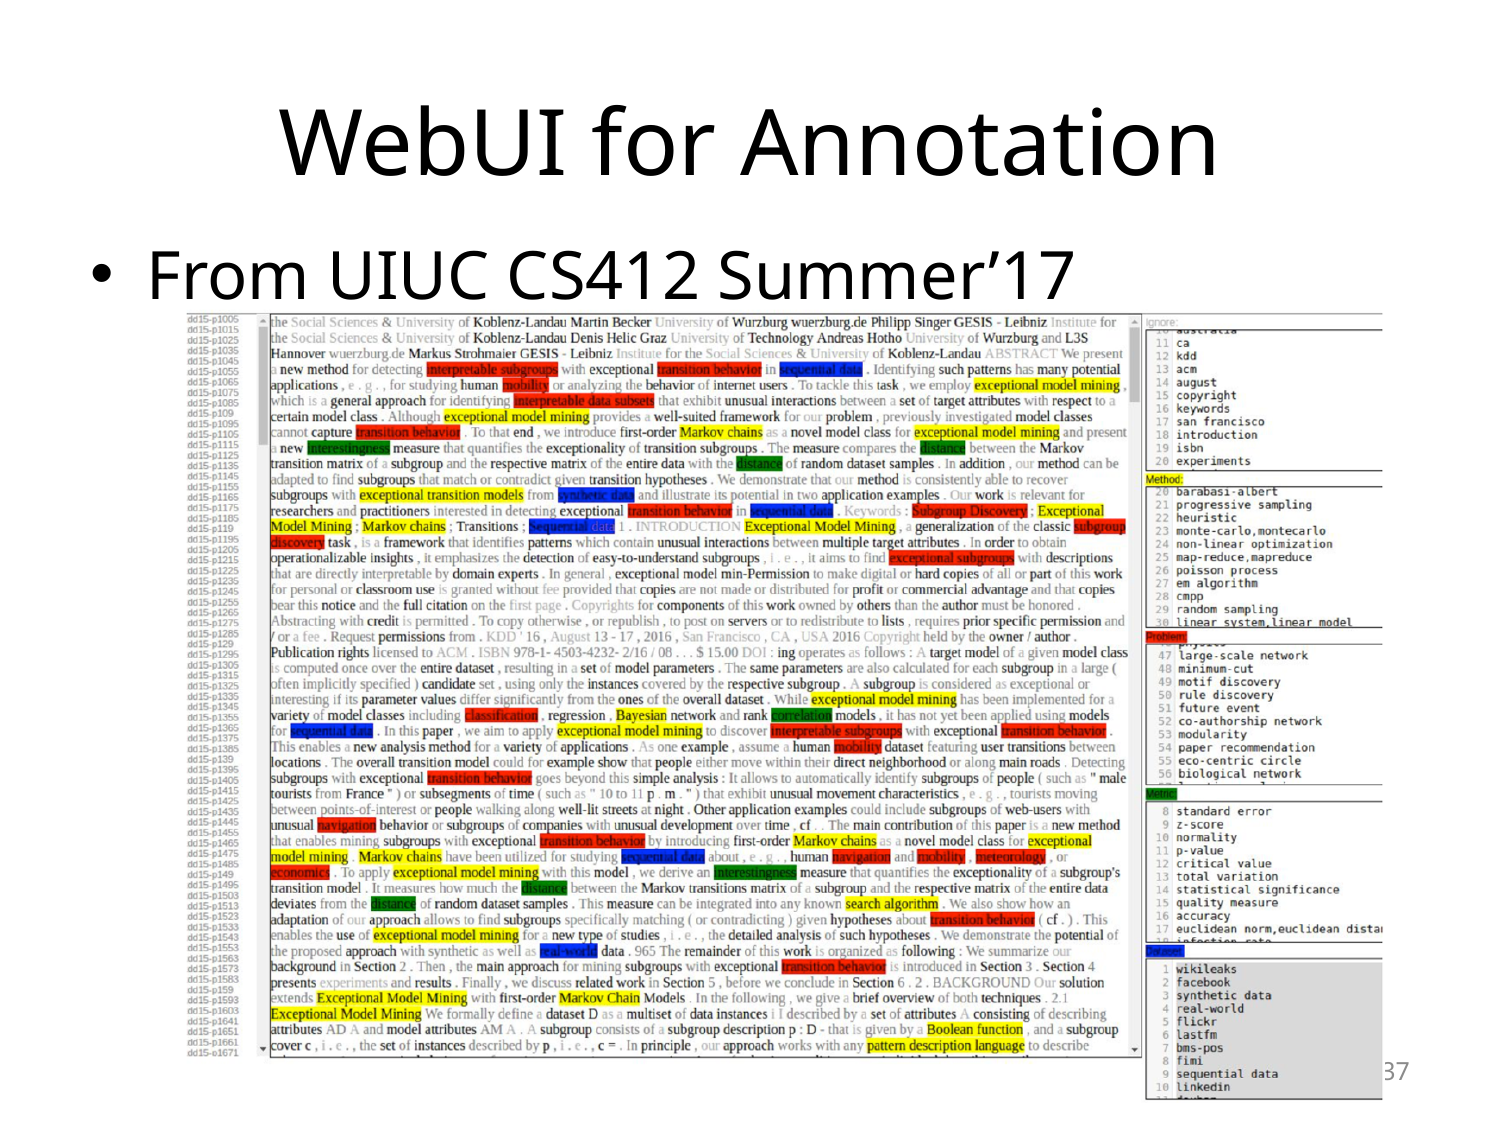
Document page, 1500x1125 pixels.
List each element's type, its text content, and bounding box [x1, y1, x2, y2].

list From UIUC CS412 Summer’17 [75, 225, 1425, 968]
picture [183, 307, 1385, 1103]
title WebUI for Annotation [75, 45, 1425, 225]
slide_number 37 [1389, 1042, 1425, 1103]
